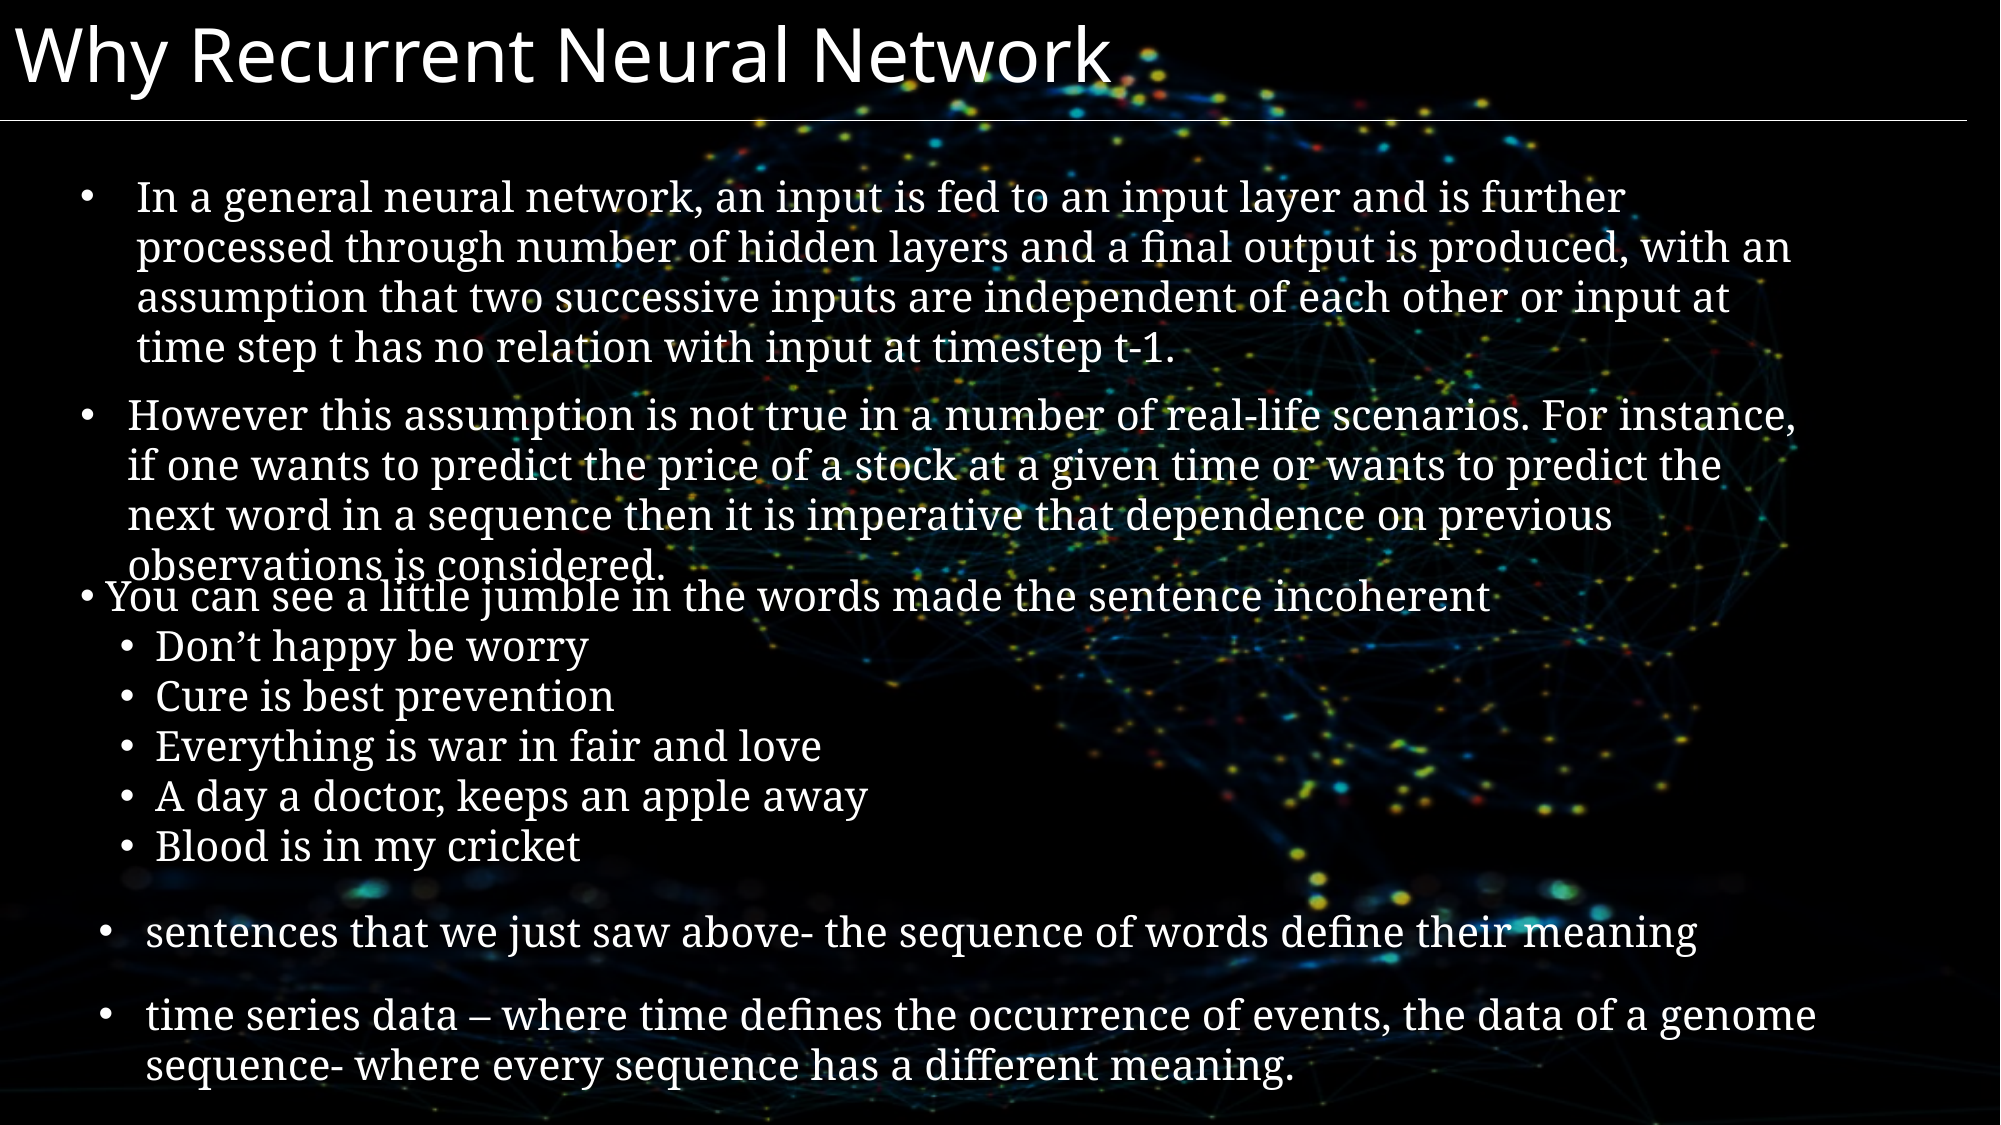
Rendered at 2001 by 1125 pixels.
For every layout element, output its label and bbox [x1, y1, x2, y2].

list [0, 0, 2000, 1125]
